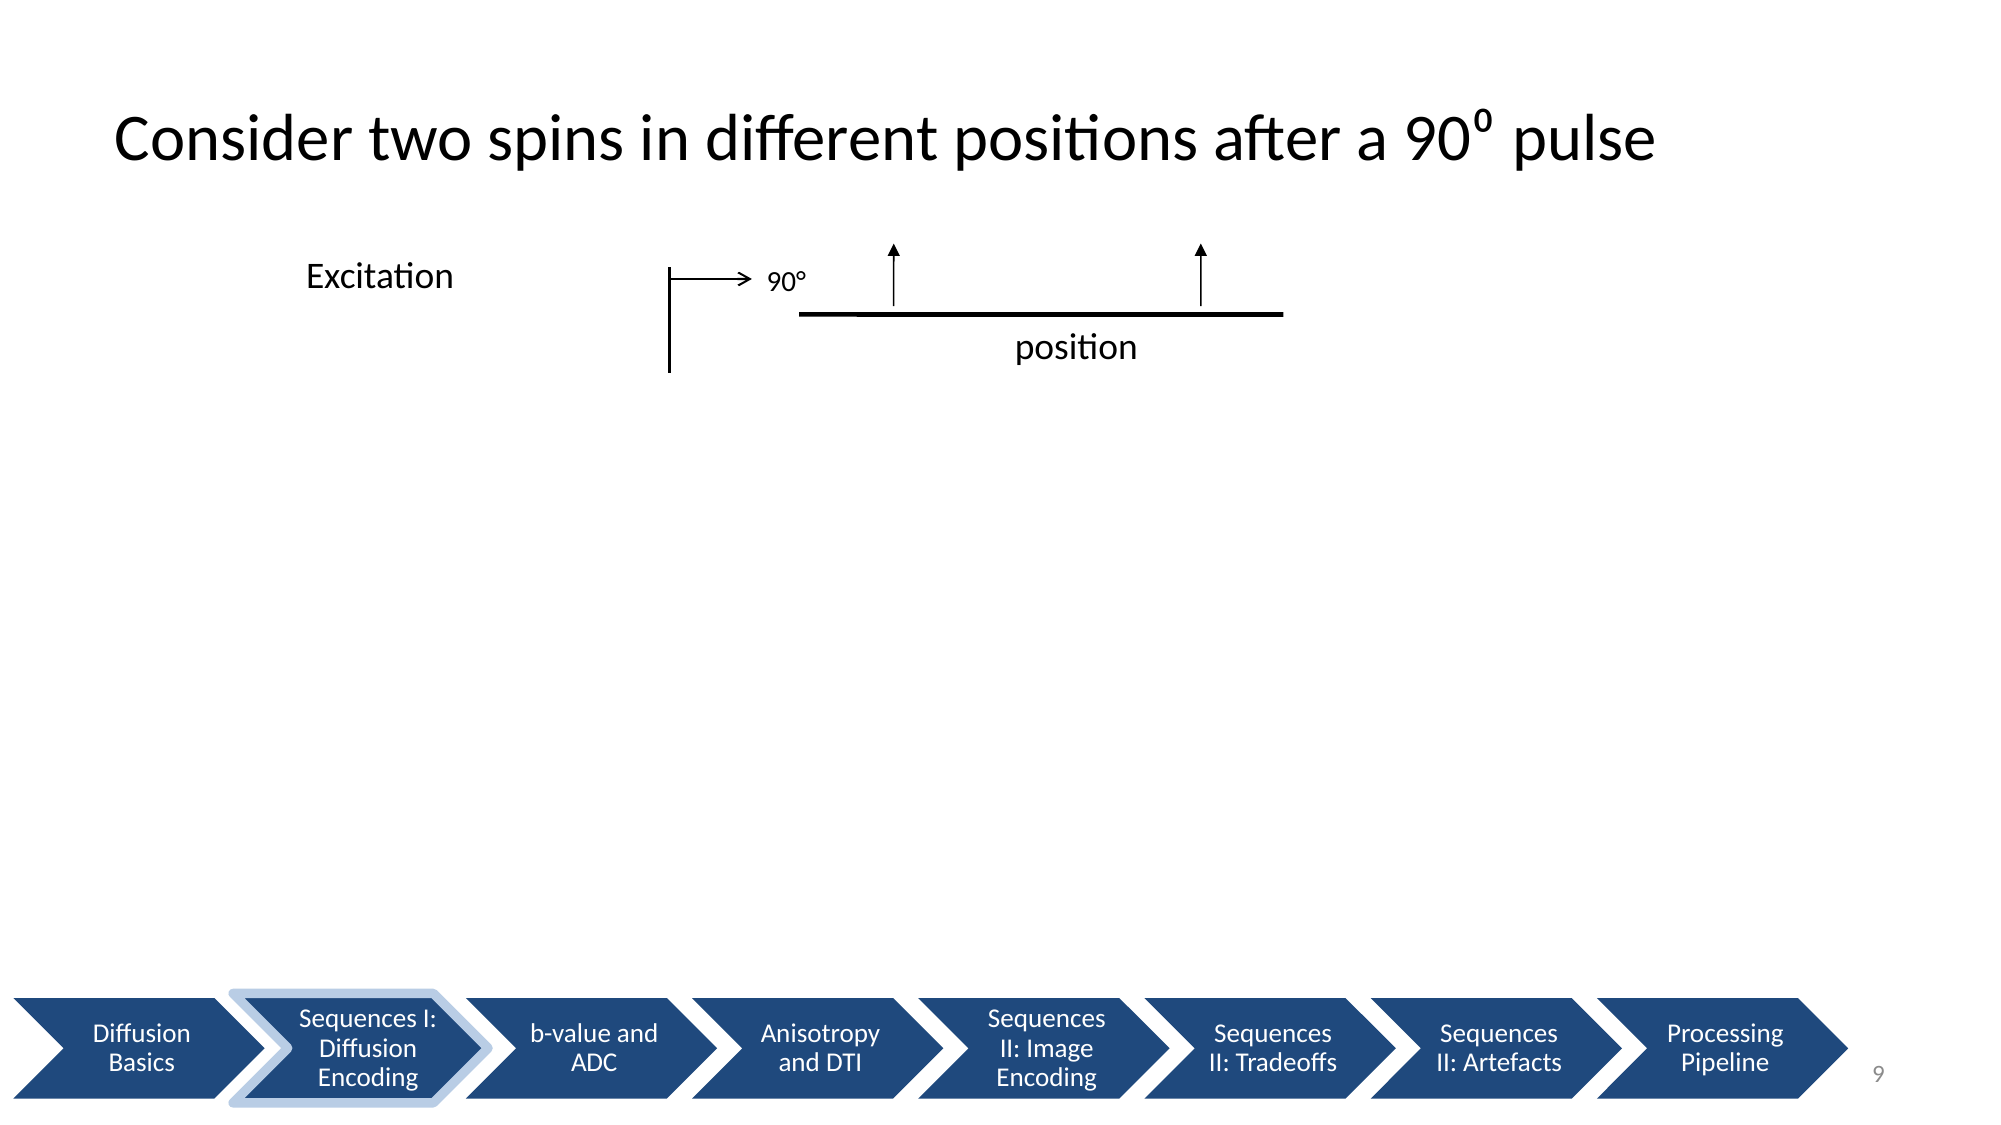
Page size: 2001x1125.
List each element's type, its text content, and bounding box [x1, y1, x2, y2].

title Consider two spins in different positions after a 90⁰ pulse [99, 45, 1900, 233]
text_box 90° [751, 255, 823, 305]
text_box Excitation [291, 243, 472, 304]
text_box position [999, 314, 1160, 375]
text_box [887, 243, 900, 307]
text_box [1194, 243, 1208, 307]
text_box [12, 968, 1849, 1125]
slide_number 9 [1849, 1042, 1900, 1103]
